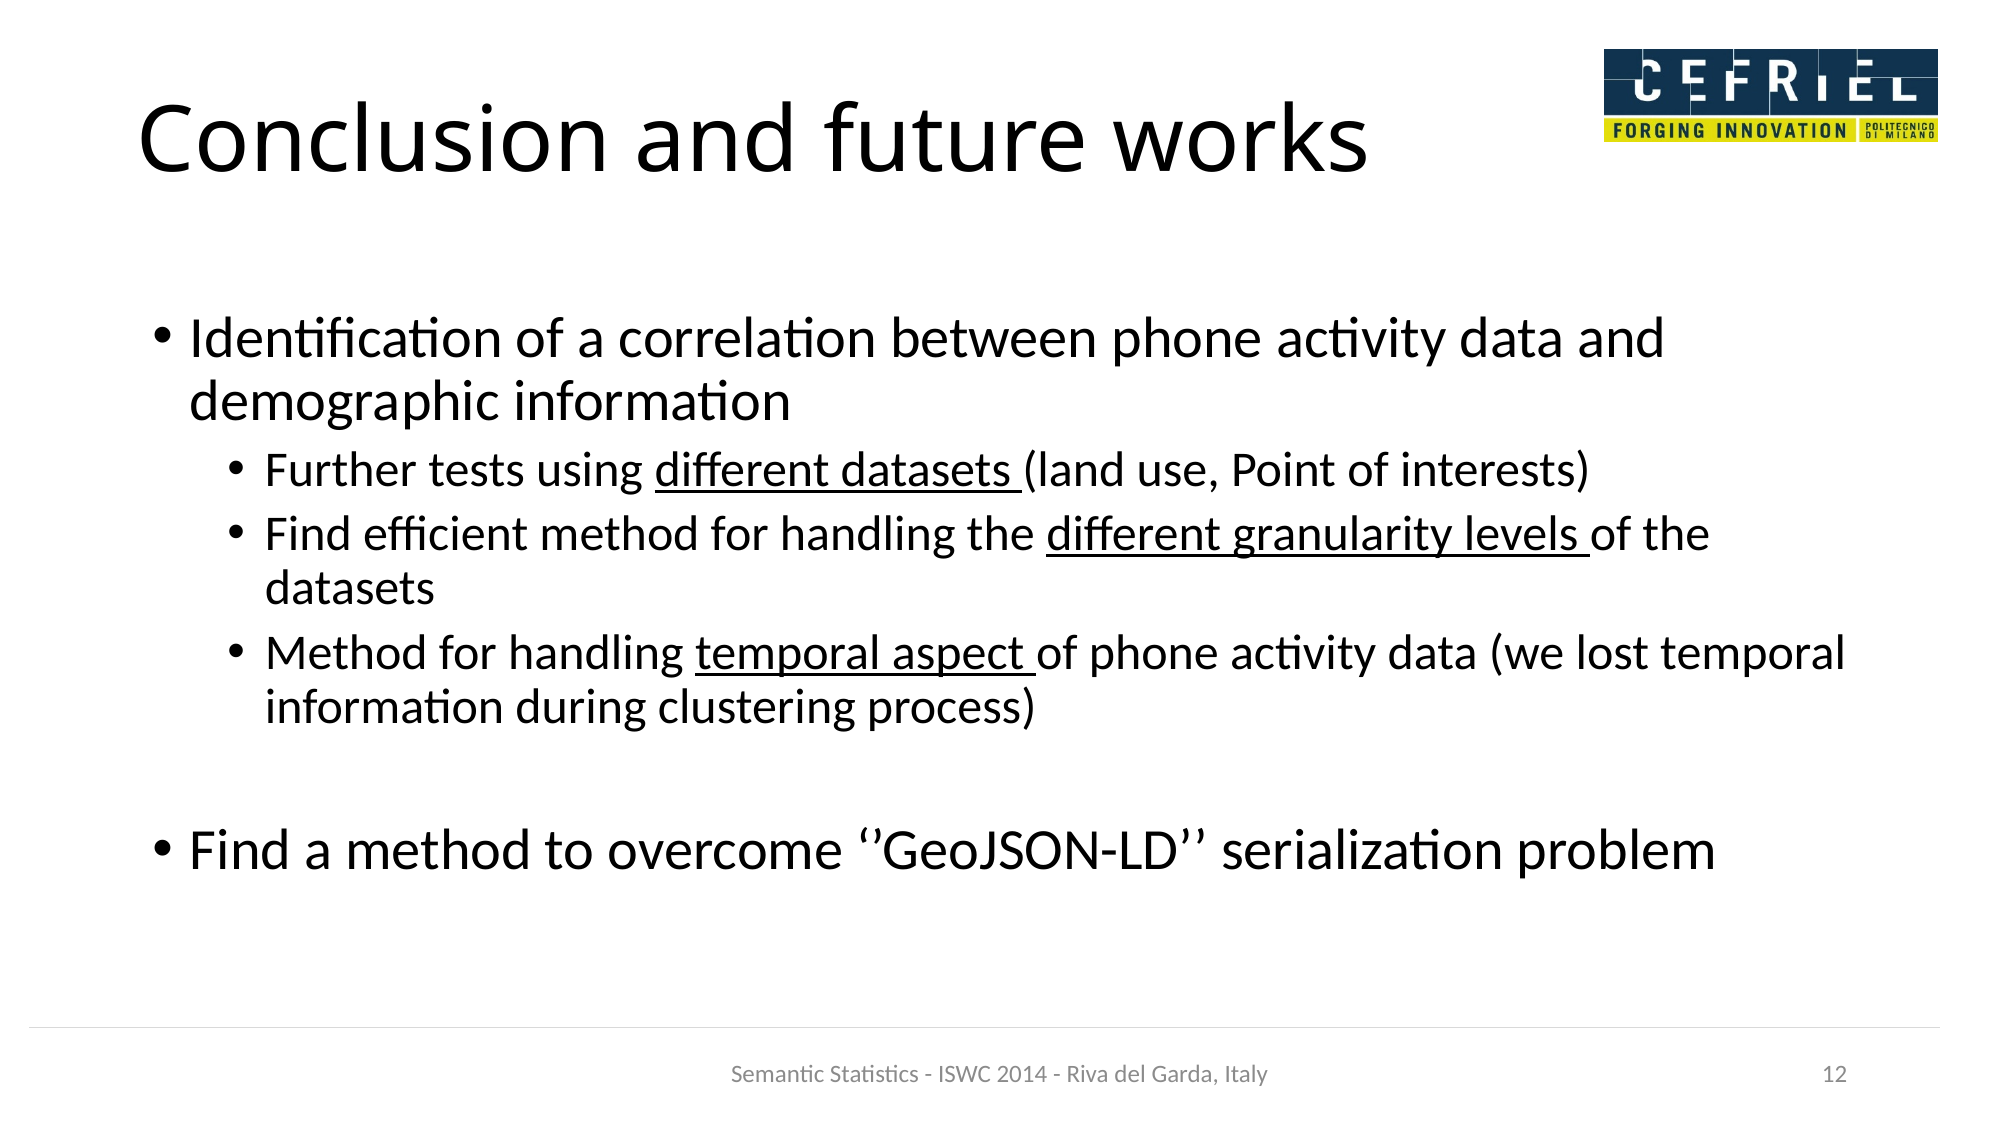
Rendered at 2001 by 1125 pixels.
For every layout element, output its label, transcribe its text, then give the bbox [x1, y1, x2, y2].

picture [1604, 48, 1938, 142]
slide_number 12 [1412, 1042, 1863, 1103]
list Identification of a correlation between phone activity data and demographic information Further tests using different datasets (land use, Point of interests) Find efficient method for handling the different granularity levels of the datasets Method for handling temporal aspect of phone activity data (we lost temporal information during clustering process) Find a method to overcome ‘’GeoJSON-LD’’ serialization problem [137, 299, 1863, 1014]
title Conclusion and future works [121, 32, 1847, 251]
footer Semantic Statistics - ISWC 2014 - Riva del Garda, Italy [662, 1042, 1338, 1103]
